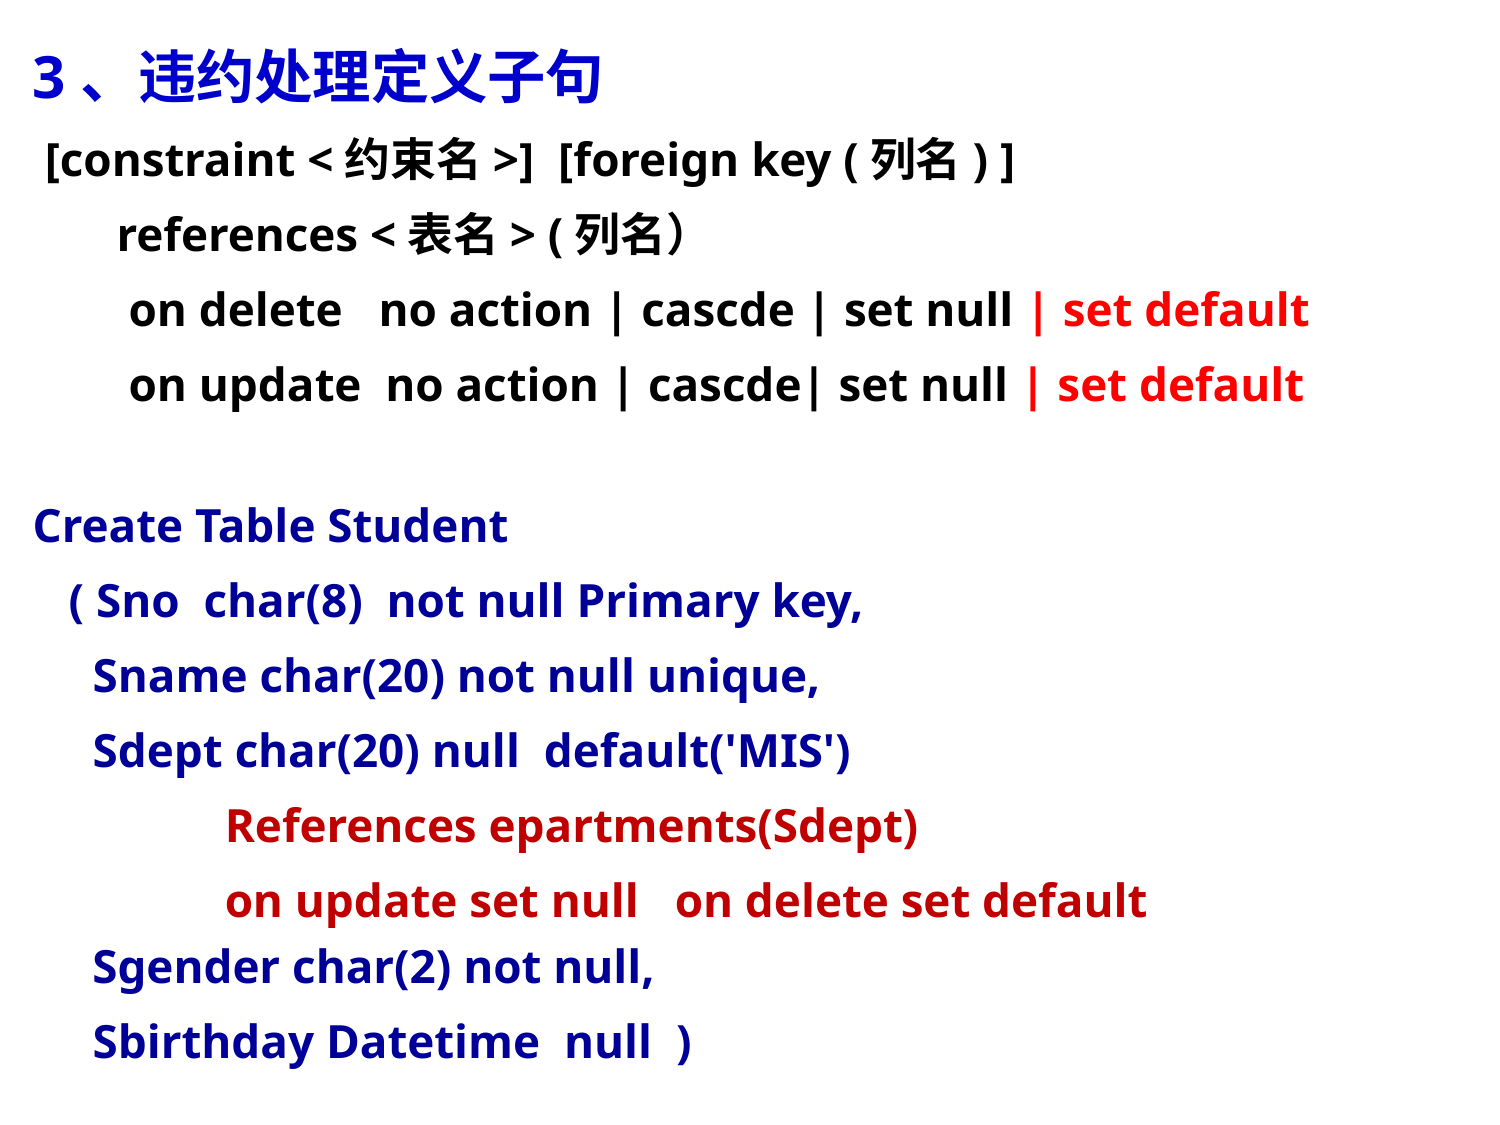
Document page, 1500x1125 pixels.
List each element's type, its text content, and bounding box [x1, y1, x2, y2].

list 3、违约处理定义子句 [constraint <约束名>] [foreign key (列名) ] references <表名> (列名） on delete no action | cascde | set null | set default on update no action | cascde| set null | set default Create Table Student ( Sno char(8) not null Primary key, Sname char(20) not null unique, Sdept char(20) null default('MIS') References epartments(Sdept) on update set null on delete set default Sgender char(2) not null, Sbirthday Datetime null ) [17, 19, 1459, 1071]
